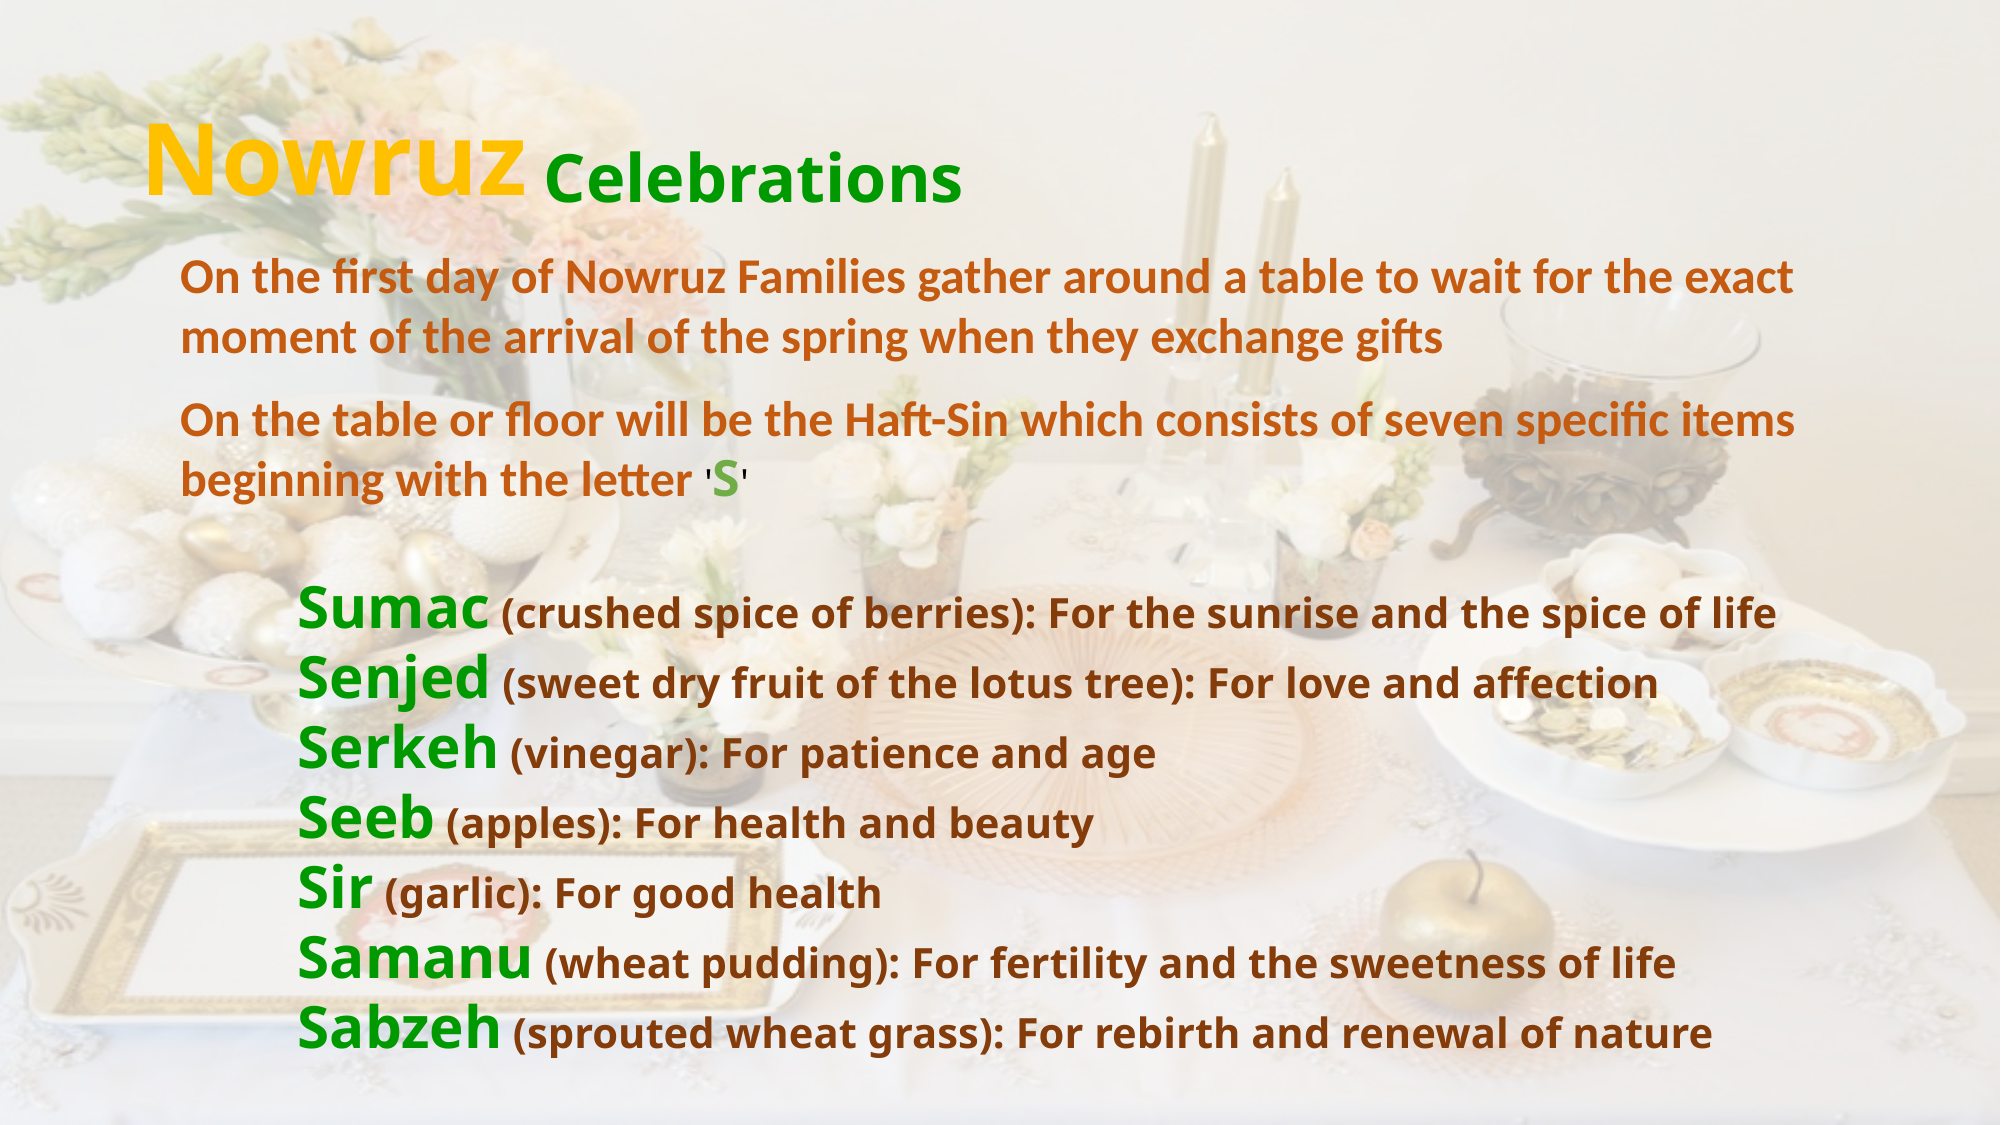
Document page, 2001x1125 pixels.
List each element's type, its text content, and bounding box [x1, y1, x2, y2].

text_box Nowruz [125, 88, 543, 223]
text_box On the first day of Nowruz Families gather around a table to wait for the exact moment of the arrival of the spring when they exchange gifts On the table or floor will be the Haft-Sin which consists of seven specific items beginning with the letter 'S' [165, 236, 1927, 514]
text_box Celebrations [528, 128, 1046, 224]
text_box Sumac (crushed spice of berries): For the sunrise and the spice of life Senjed (sweet dry fruit of the lotus tree): For love and affection Serkeh (vinegar): For patience and age Seeb (apples): For health and beauty Sir (garlic): For good health Samanu (wheat pudding): For fertility and the sweetness of life Sabzeh (sprouted wheat grass): For rebirth and renewal of nature [282, 562, 1985, 1068]
